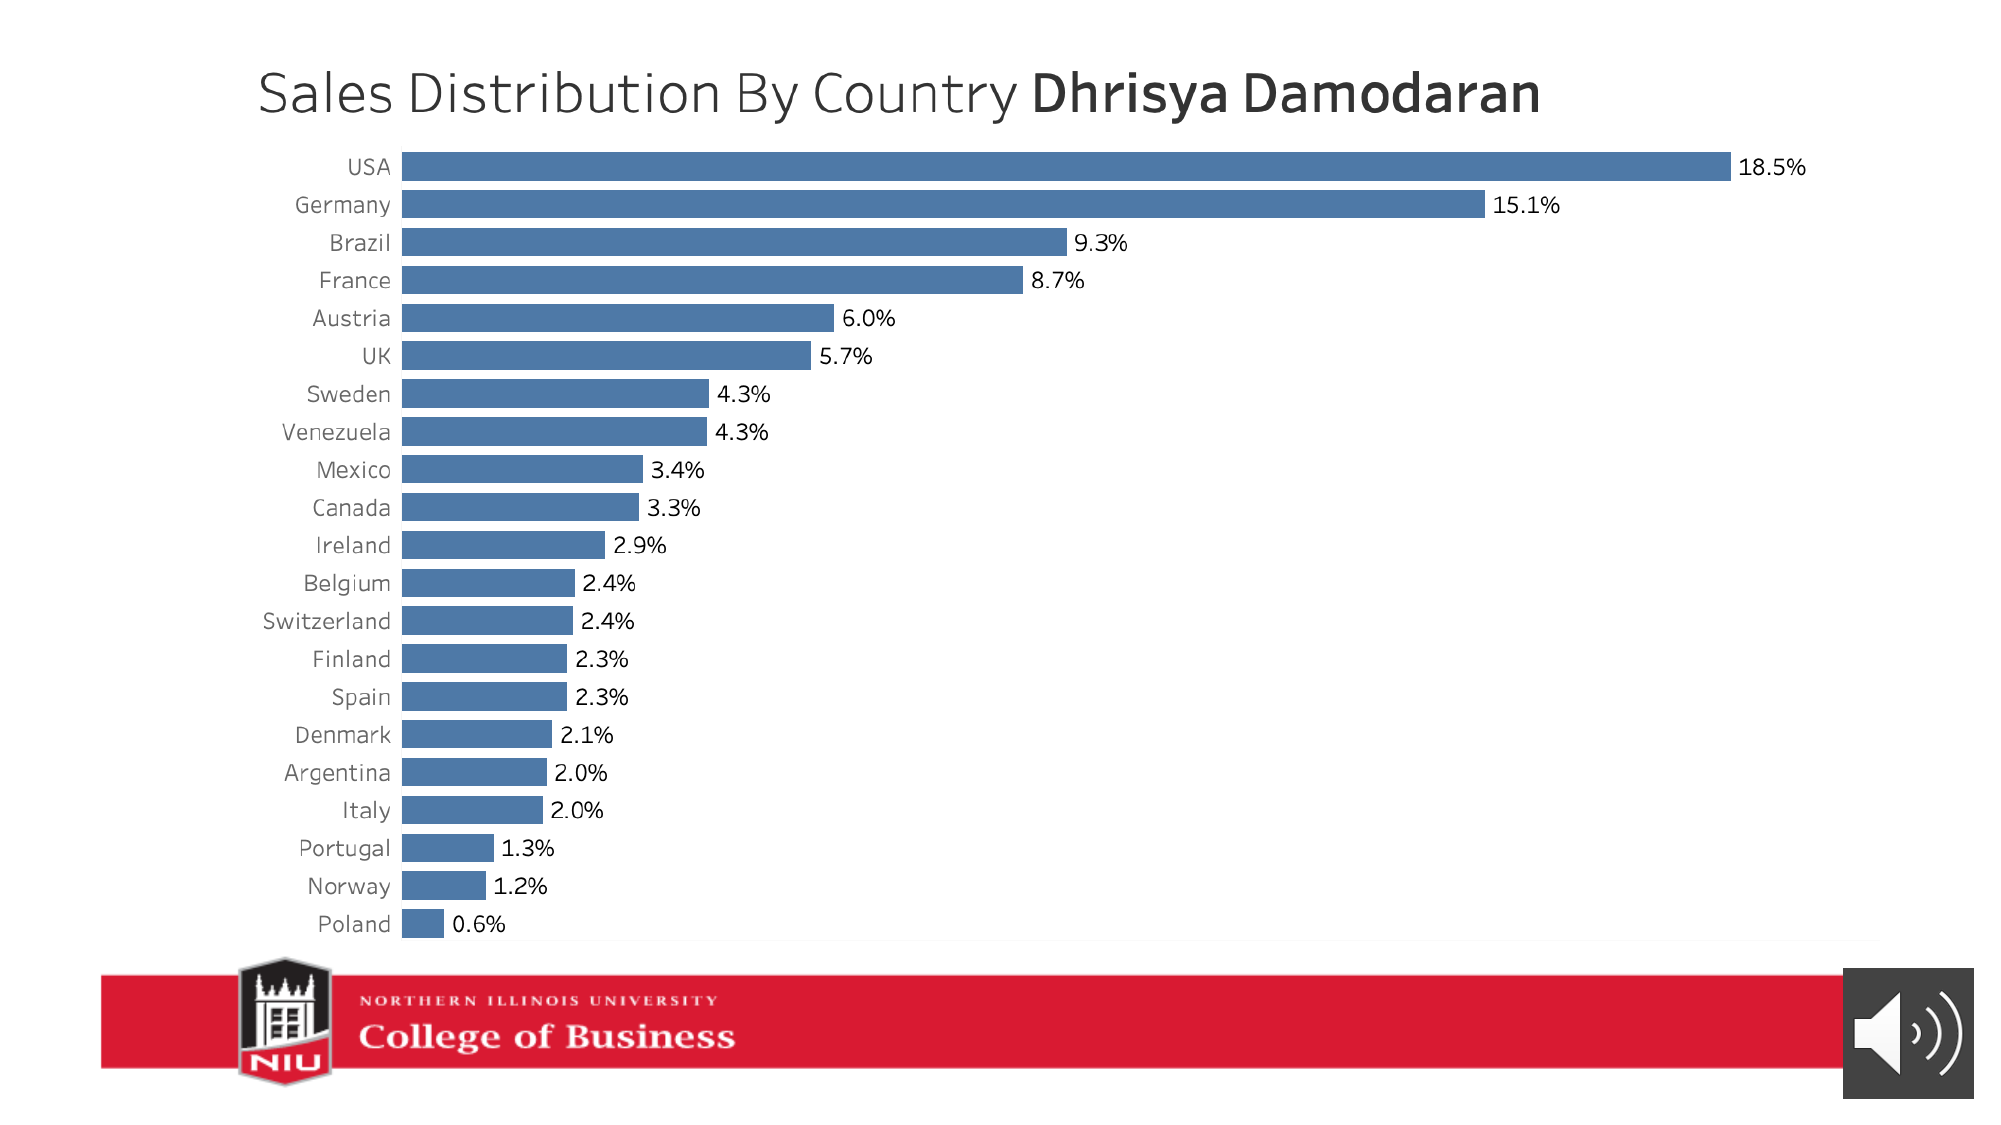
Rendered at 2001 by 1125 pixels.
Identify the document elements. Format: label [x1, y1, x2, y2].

list [249, 40, 1880, 941]
picture [85, 946, 1976, 1102]
